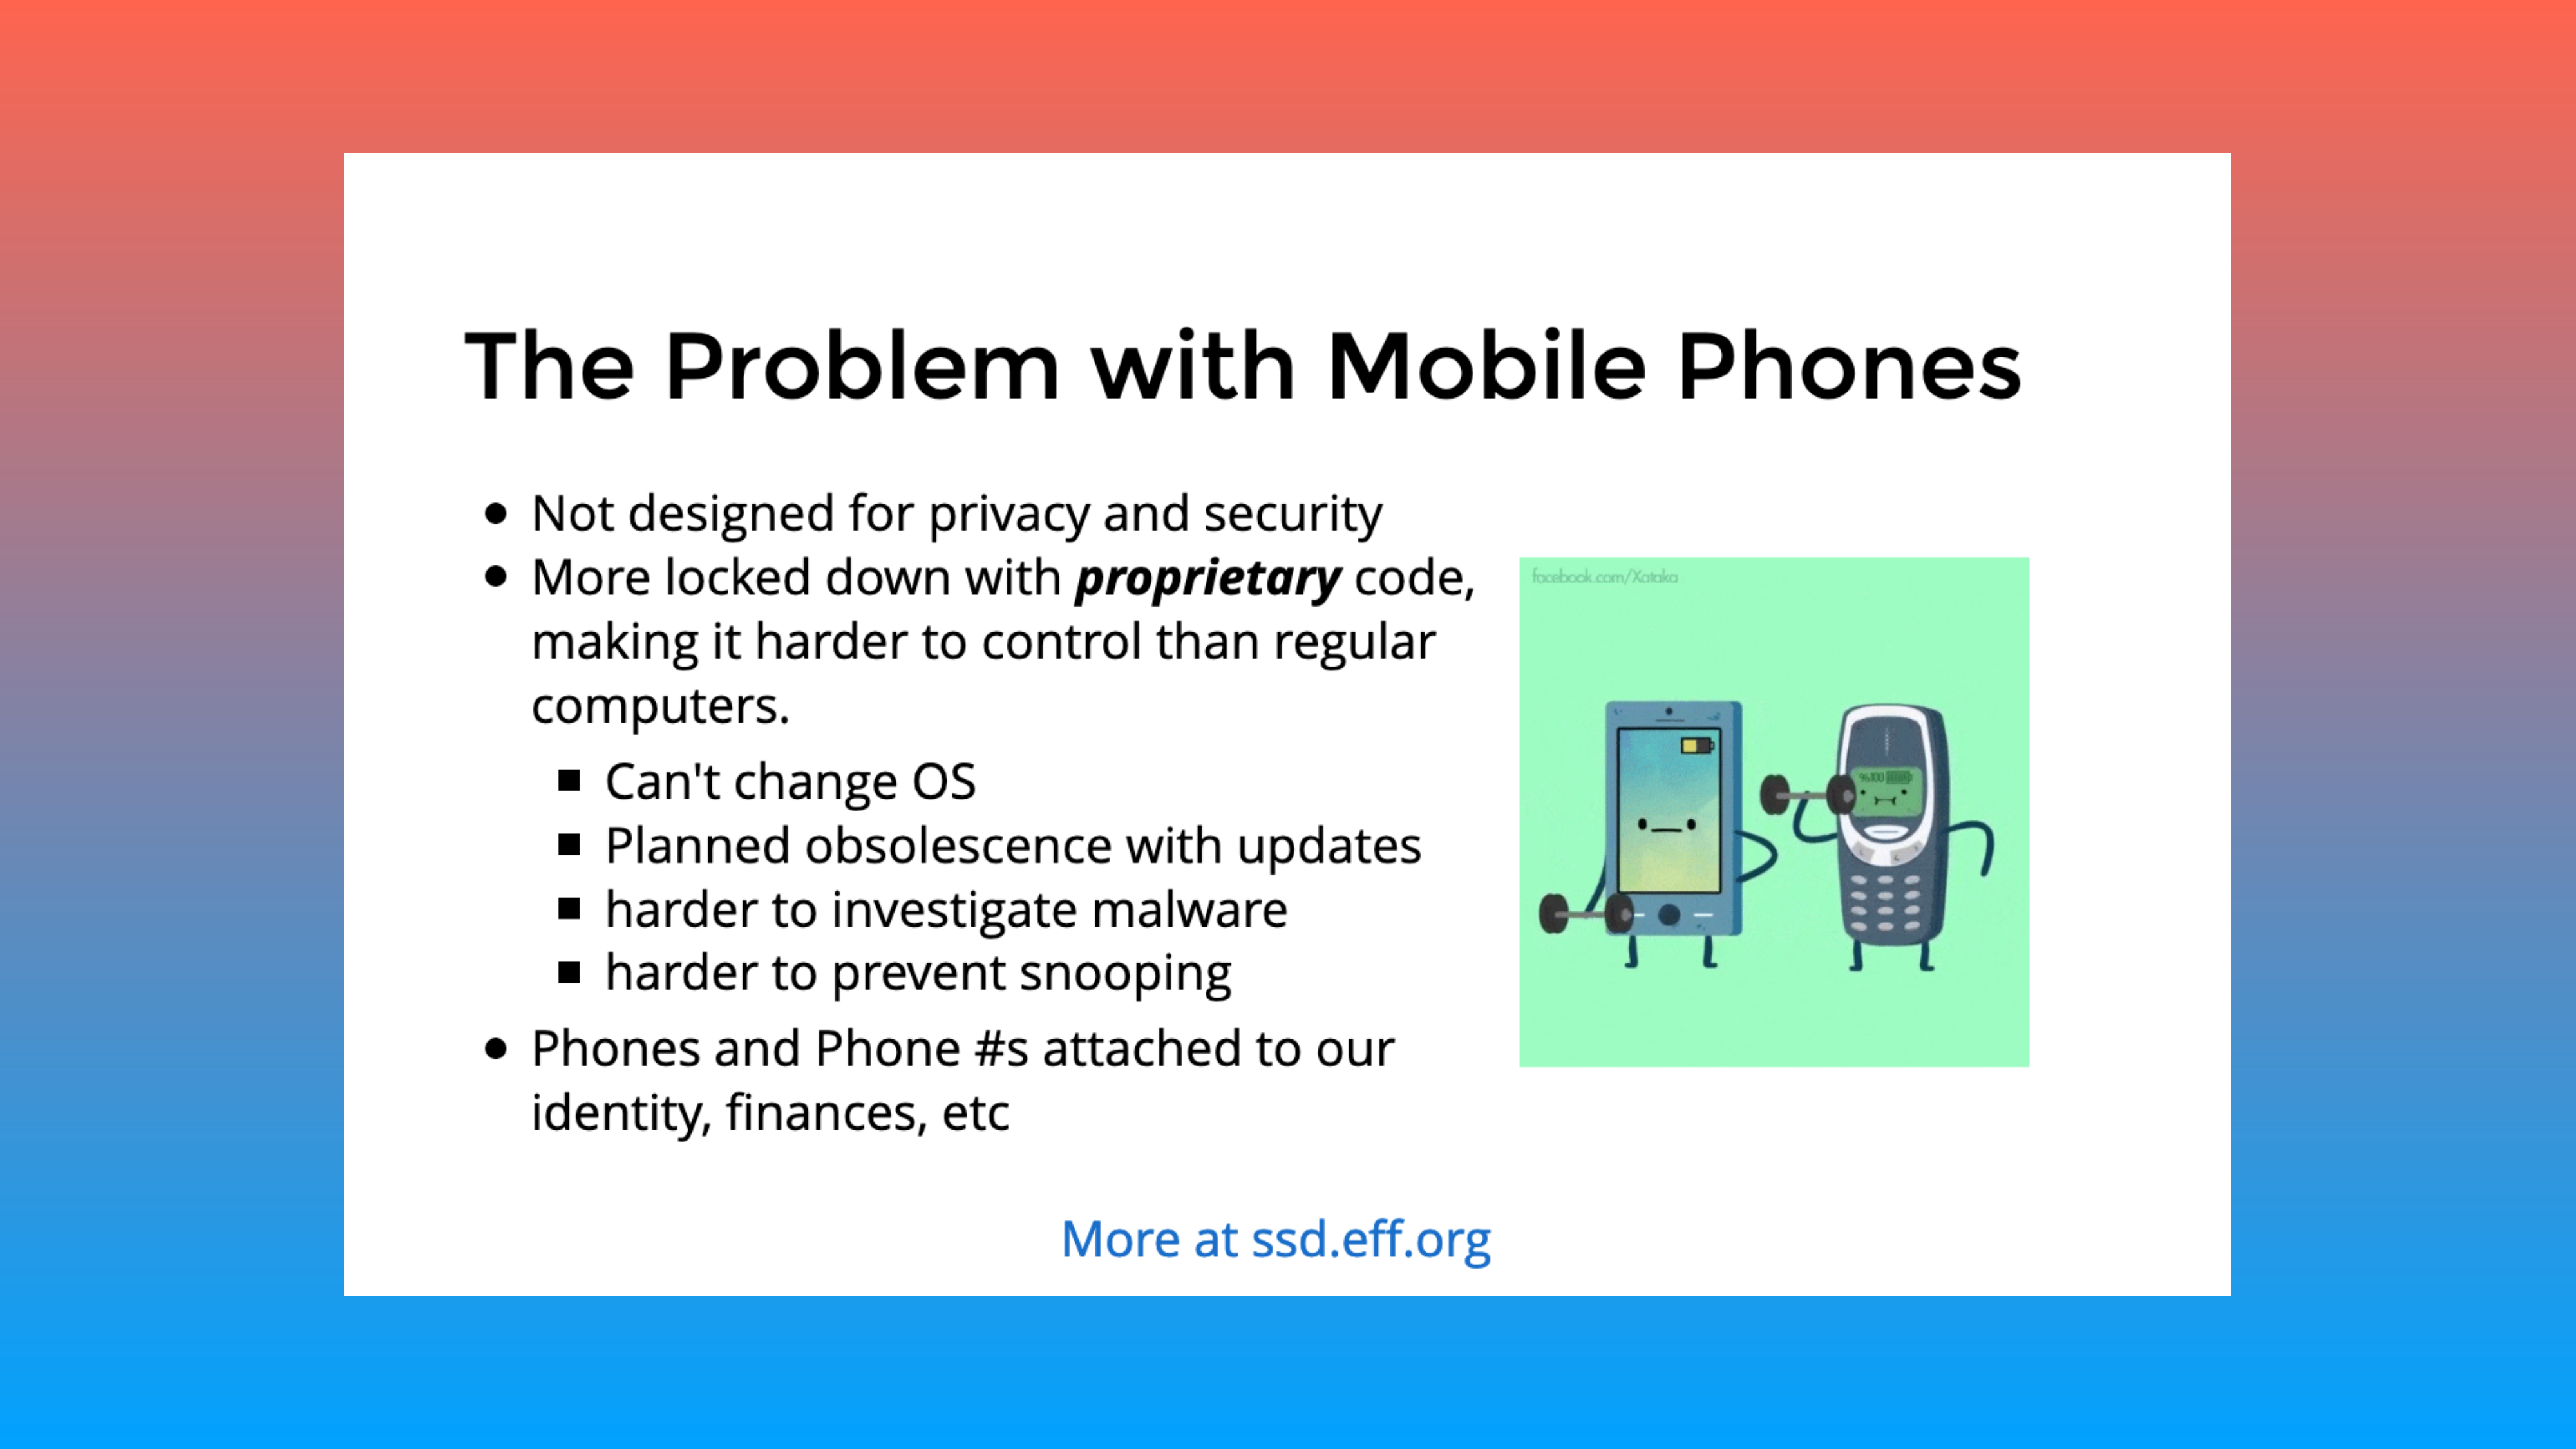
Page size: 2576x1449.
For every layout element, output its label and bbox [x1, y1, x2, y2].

picture [344, 153, 2232, 1296]
